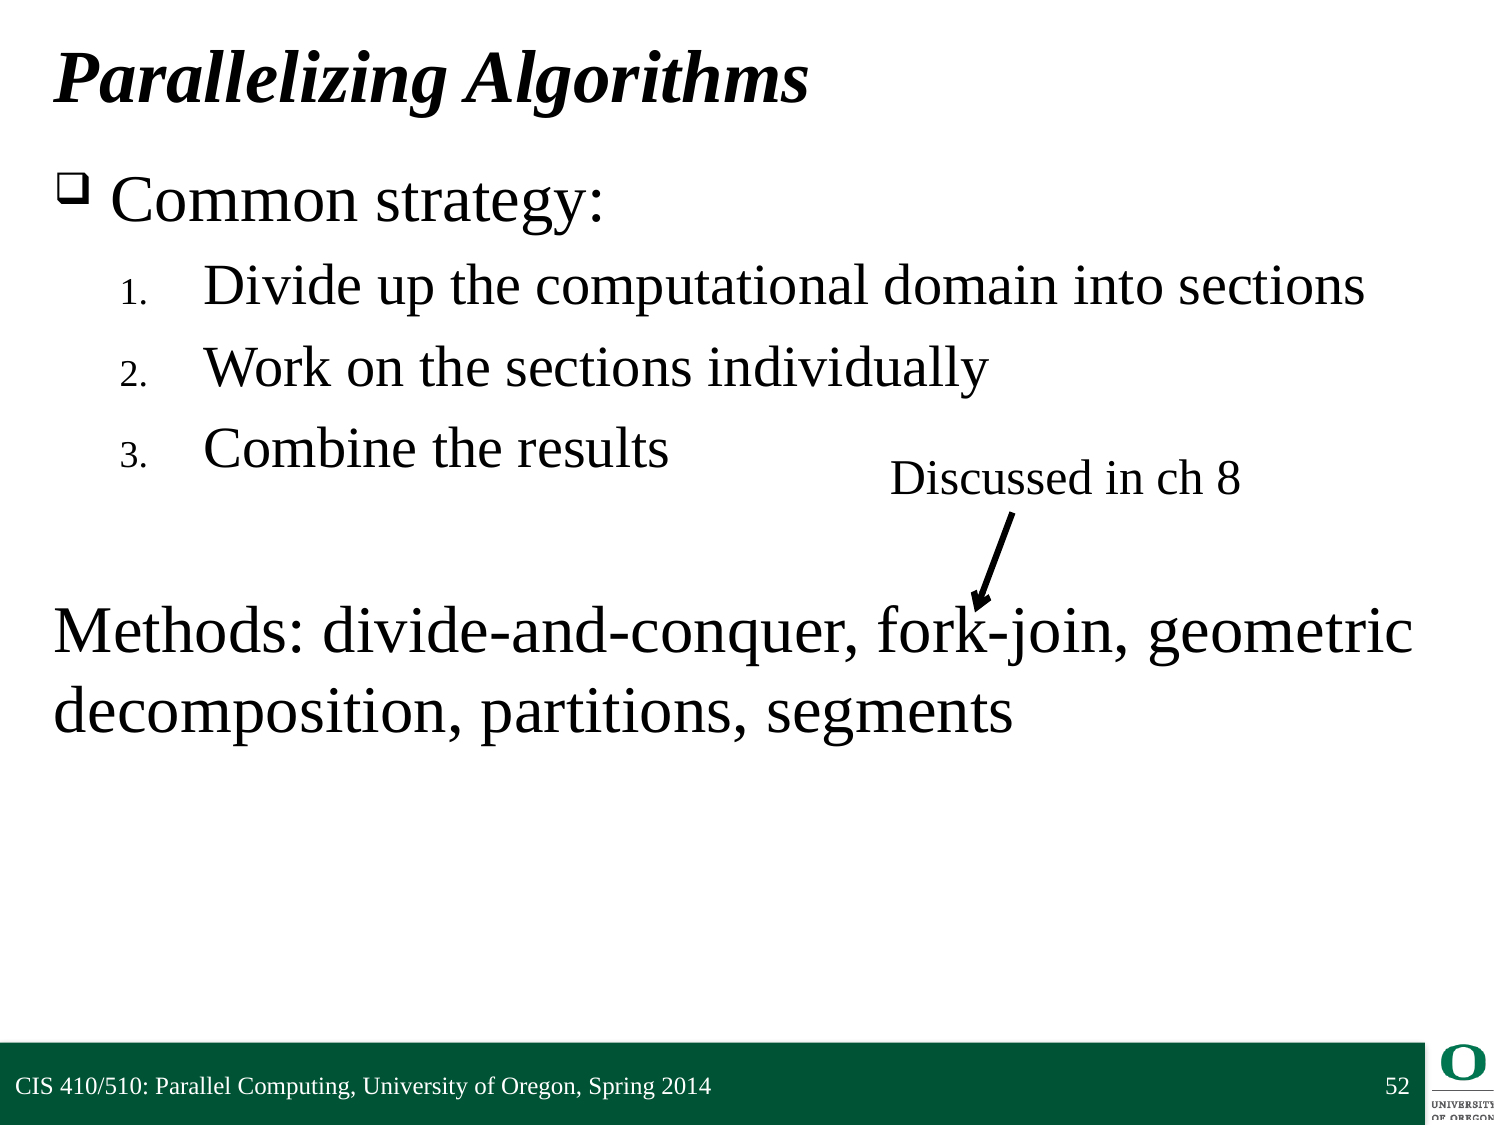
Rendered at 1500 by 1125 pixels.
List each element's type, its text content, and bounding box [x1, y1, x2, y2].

footer CIS 410/510: Parallel Computing, University of Oregon, Spring 2014 [0, 1044, 988, 1125]
title Parallelizing Algorithms [39, 0, 1500, 145]
text_box Discussed in ch 8 [874, 437, 1263, 513]
slide_number 52 [1074, 1044, 1425, 1125]
list Common strategy: Divide up the computational domain into sections Work on the sections individually Combine the results Methods: divide-and-conquer, fork-join, geometric decomposition, partitions, segments [39, 147, 1500, 1046]
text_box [974, 512, 1013, 613]
